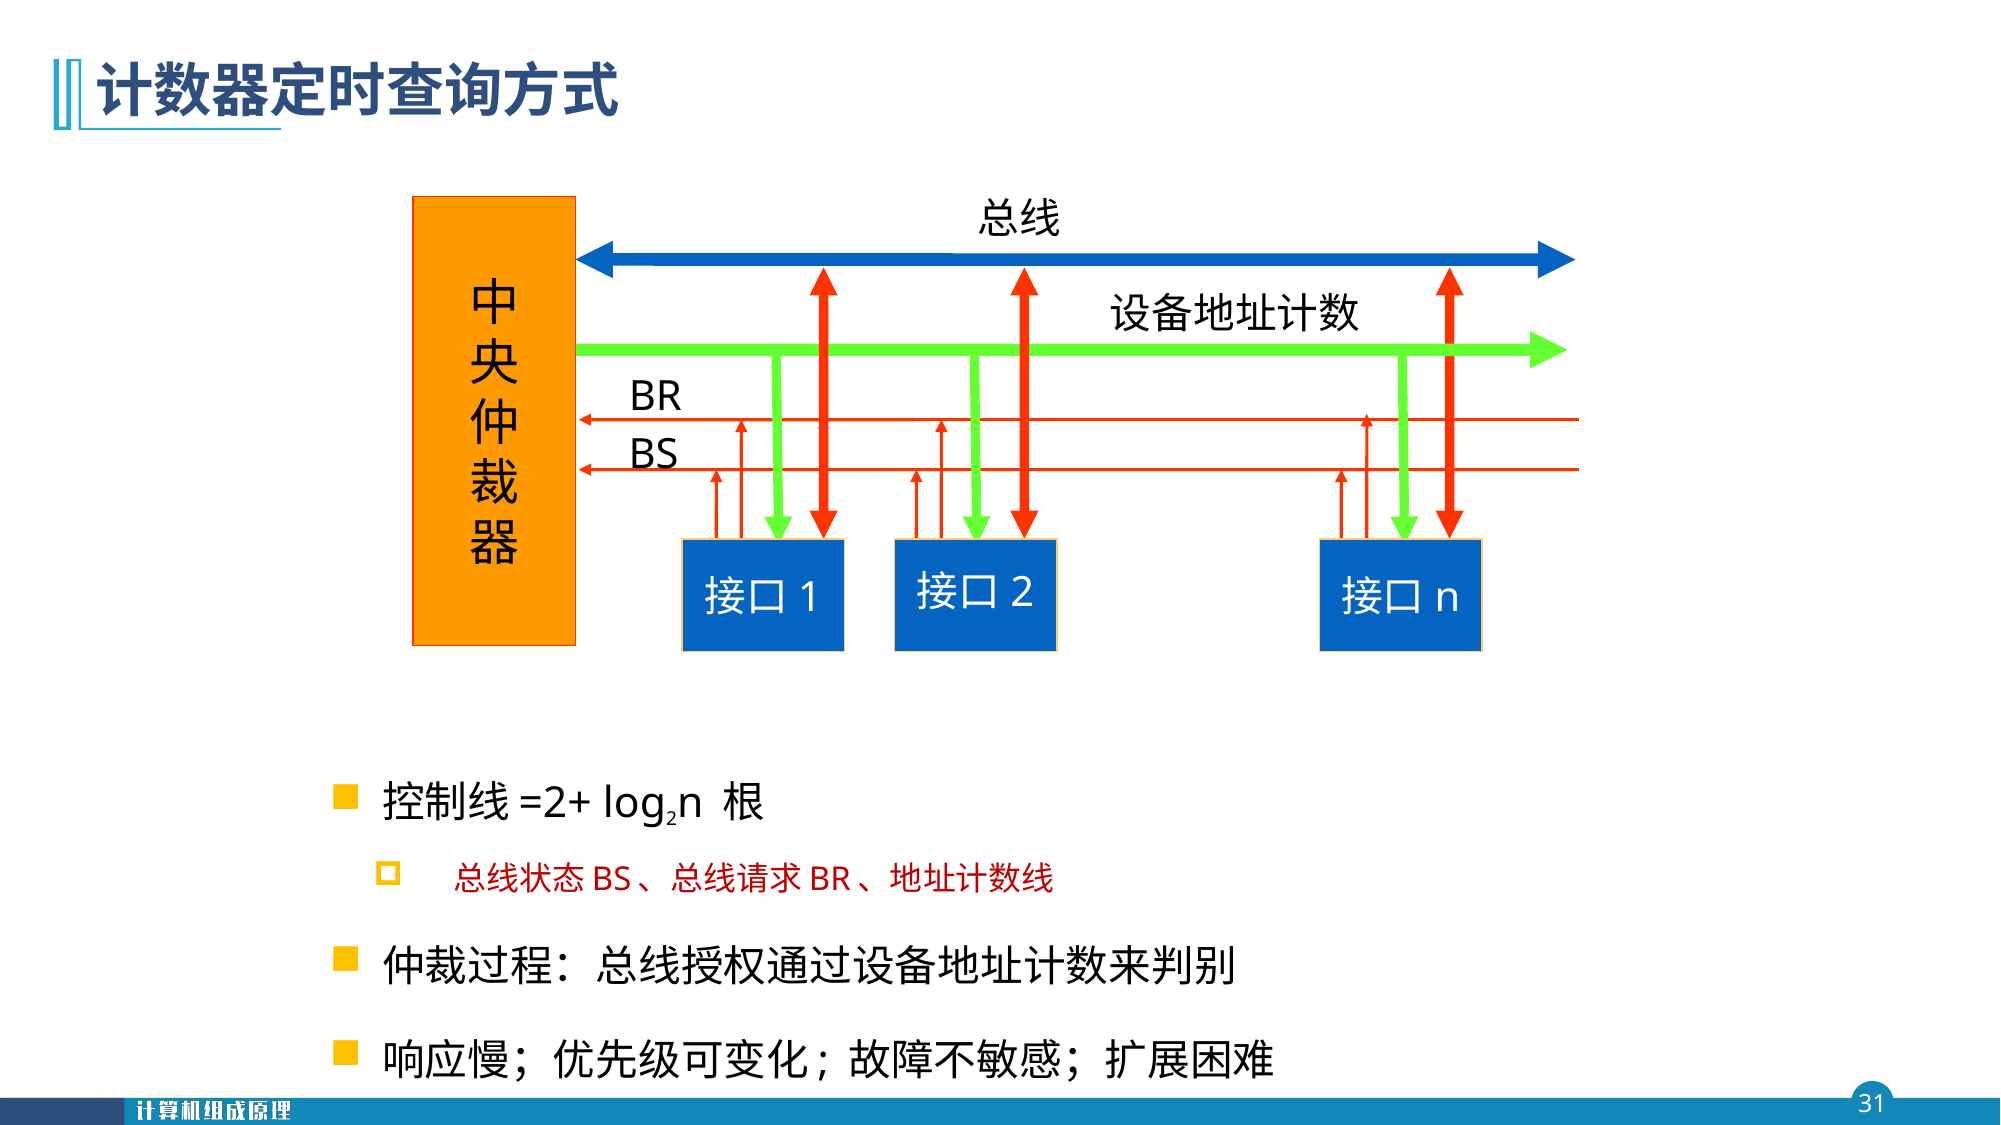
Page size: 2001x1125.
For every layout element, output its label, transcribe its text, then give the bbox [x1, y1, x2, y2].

text_box 接口2 [894, 545, 1057, 652]
text_box [735, 419, 748, 538]
text_box [710, 469, 723, 538]
text_box 接口n [1319, 538, 1482, 652]
text_box [576, 253, 1576, 266]
list 控制线=2+ log2n 根 总线状态BS、总线请求BR、地址计数线 仲裁过程：总线授权通过设备地址计数来判别 响应慢；优先级可变化; 故障不敏感；扩展困难 [314, 739, 1663, 1093]
text_box 中 央 仲 裁 器 [412, 196, 576, 646]
text_box 设备地址计数 [1091, 279, 1379, 344]
text_box [1407, 343, 1568, 357]
text_box [1018, 267, 1031, 349]
text_box [578, 463, 603, 476]
text_box [578, 413, 603, 426]
title 计数器定时查询方式 [80, 42, 1805, 144]
text_box [1443, 350, 1456, 538]
text_box 接口1 [681, 538, 845, 652]
text_box [817, 267, 830, 349]
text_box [776, 349, 1405, 545]
text_box 总线 [925, 184, 1113, 250]
text_box BR [605, 361, 706, 427]
text_box [1443, 267, 1456, 349]
text_box BS [603, 419, 704, 485]
